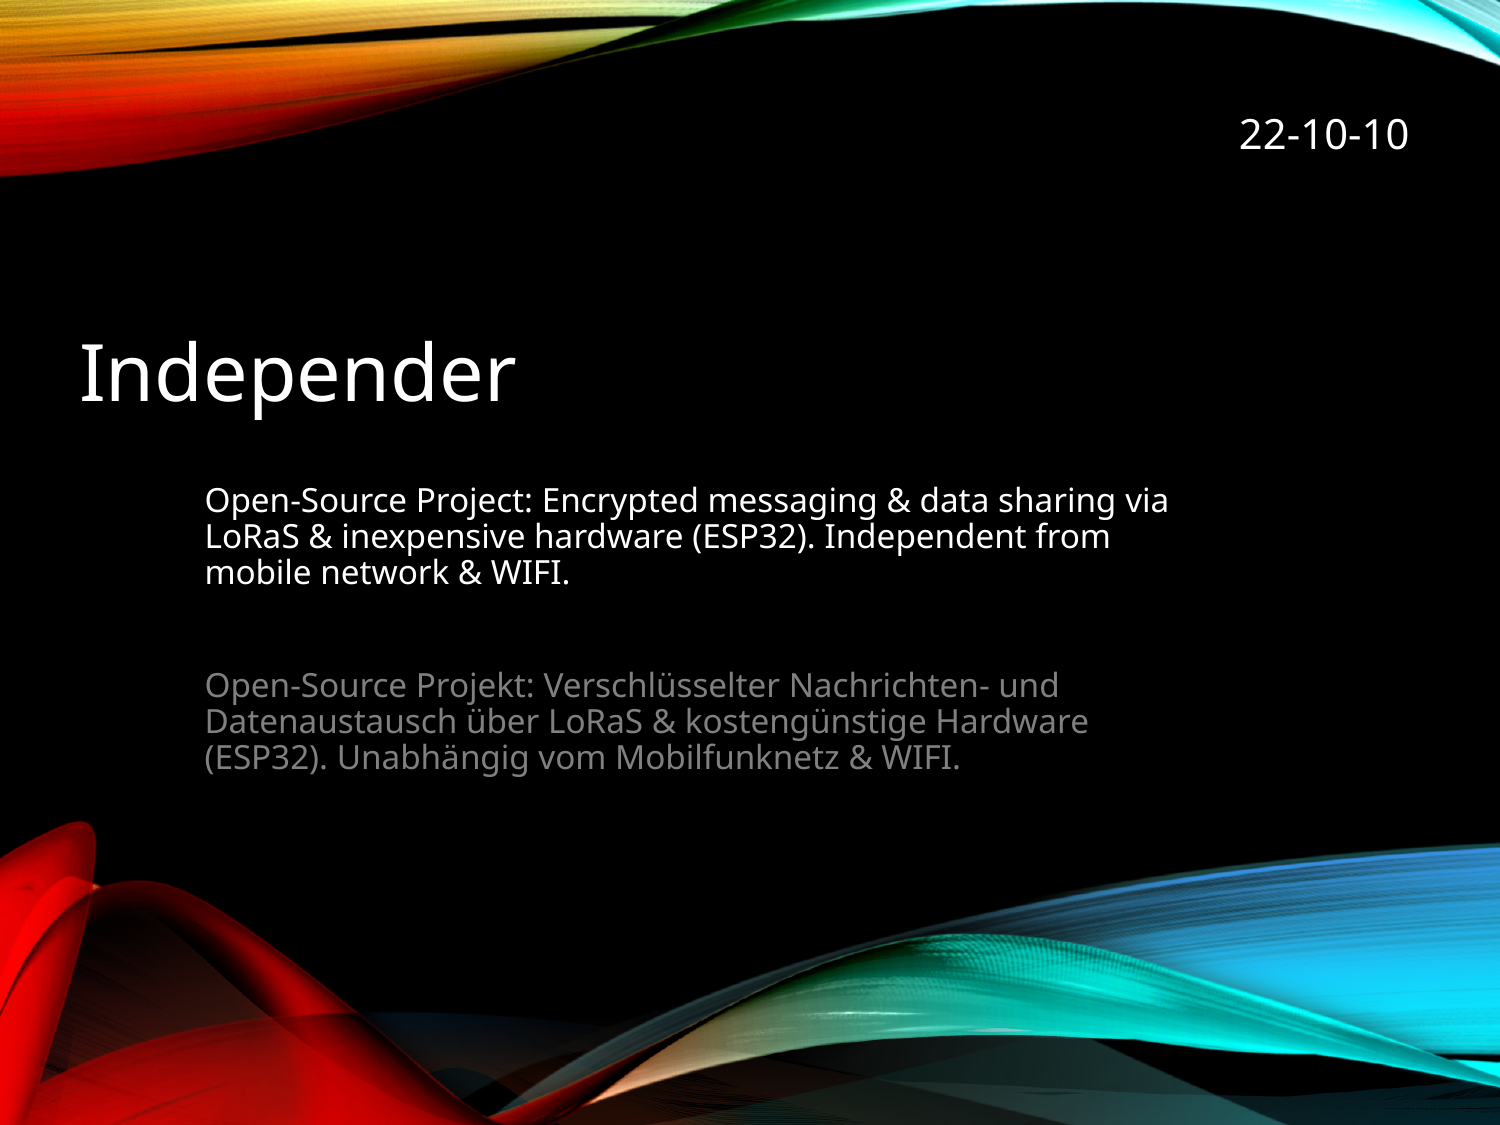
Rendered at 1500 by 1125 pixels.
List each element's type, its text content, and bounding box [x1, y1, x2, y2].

title Independer [64, 217, 1436, 426]
picture [0, 819, 1500, 1125]
subtitle Open-Source Project: Encrypted messaging & data sharing via LoRaS & inexpensive hardware (ESP32). Independent from mobile network & WIFI. Open-Source Projekt: Verschlüsselter Nachrichten- und Datenaustausch über LoRaS & kostengünstige Hardware (ESP32). Unabhängig vom Mobilfunknetz & WIFI. [189, 476, 1234, 781]
text_box 22-10-10 [1077, 106, 1425, 234]
picture [0, 0, 1500, 178]
